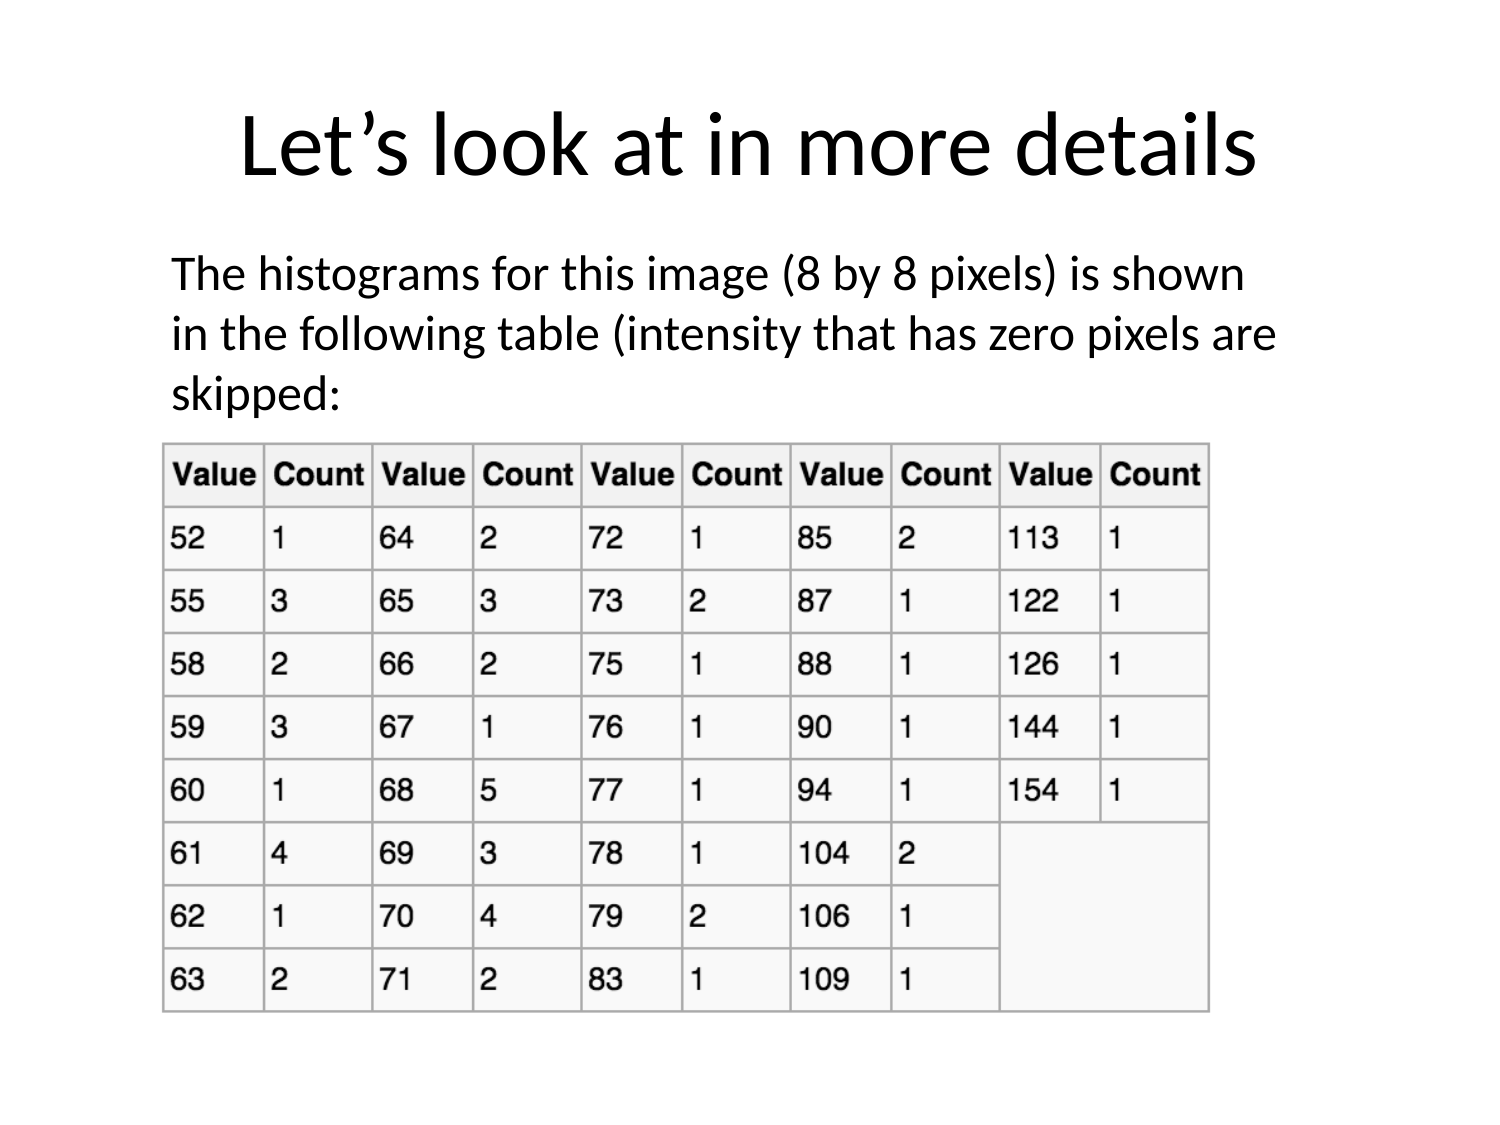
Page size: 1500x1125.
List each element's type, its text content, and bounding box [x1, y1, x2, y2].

picture [142, 425, 1254, 1038]
title Let’s look at in more details [75, 45, 1425, 233]
text_box The histograms for this image (8 by 8 pixels) is shown in the following table (intensity that has zero pixels are skipped: [156, 233, 1297, 428]
